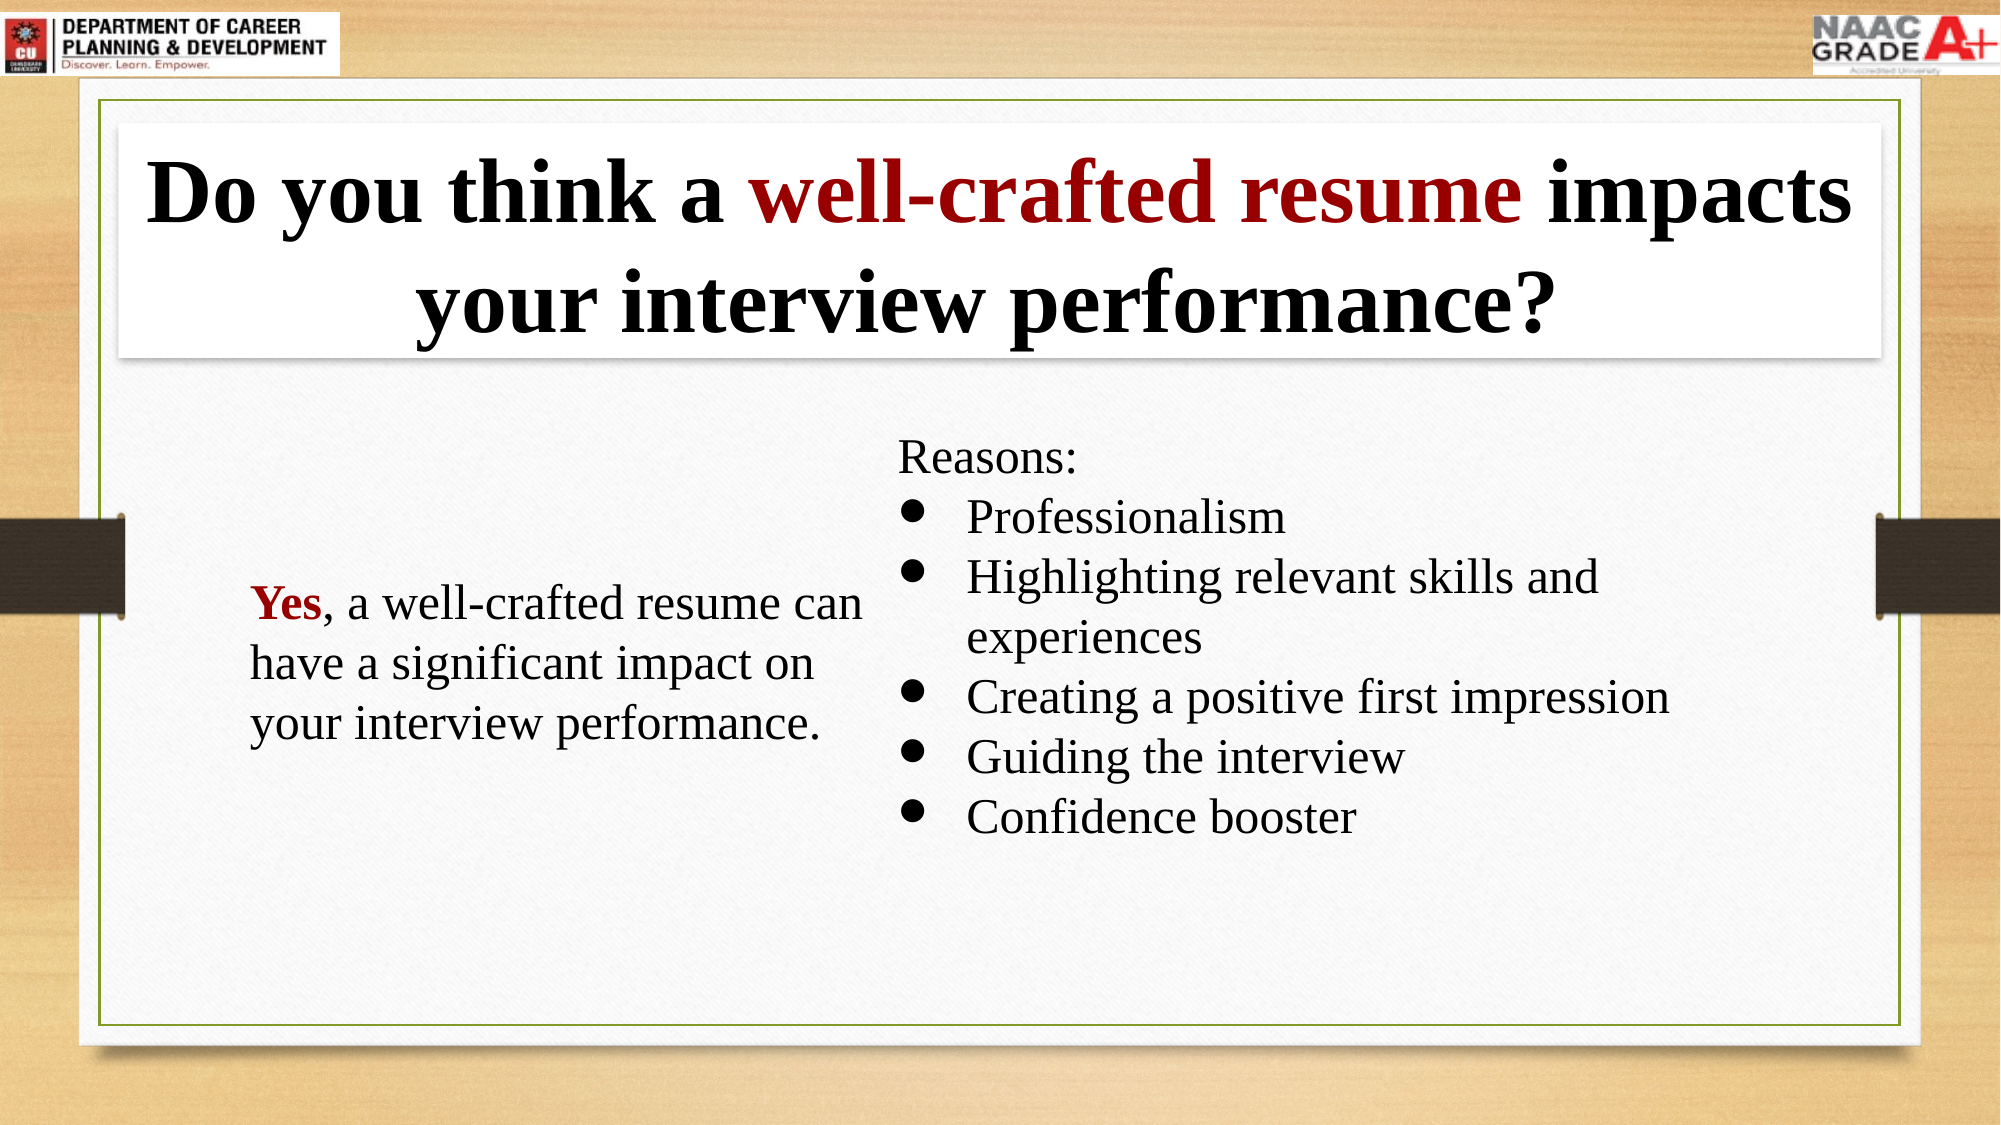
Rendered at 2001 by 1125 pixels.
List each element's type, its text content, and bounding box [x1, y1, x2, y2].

picture [0, 0, 2001, 1125]
text_box Yes, a well-crafted resume can have a significant impact on your interview performance. [235, 562, 876, 758]
text_box Reasons: Professionalism Highlighting relevant skills and experiences Creating a positive first impression Guiding the interview Confidence booster [876, 408, 1734, 859]
text_box Do you think a well-crafted resume impacts your interview performance? [118, 123, 1882, 358]
